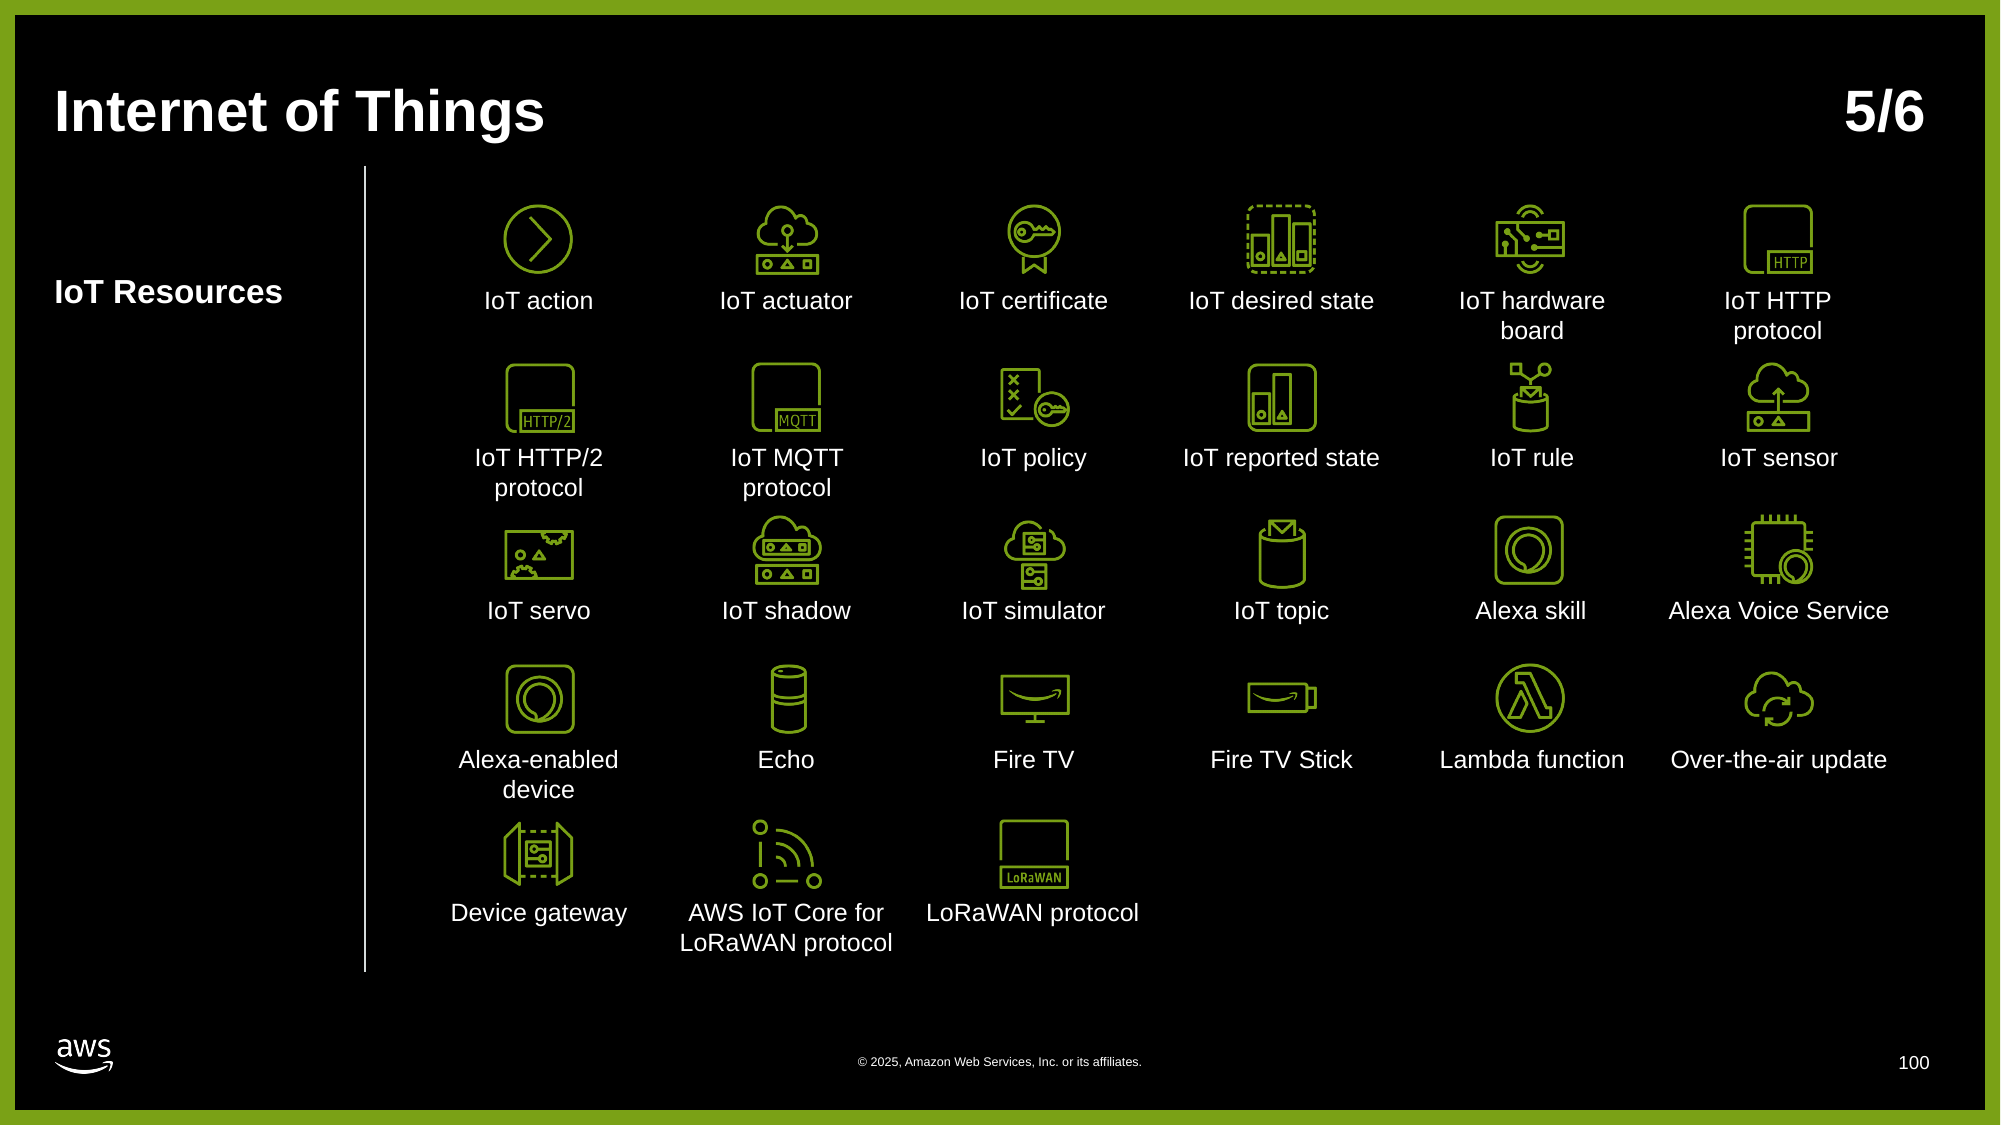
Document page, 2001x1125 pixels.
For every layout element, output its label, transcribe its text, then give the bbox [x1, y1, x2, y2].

text_box IoT HTTP/2 protocol [415, 434, 663, 510]
picture [996, 816, 1072, 892]
picture [1244, 516, 1320, 592]
text_box Device gateway [415, 889, 662, 935]
text_box Alexa-enabled device [415, 735, 663, 811]
picture [748, 359, 824, 435]
picture [1492, 359, 1568, 435]
text_box Alexa skill [1408, 586, 1645, 632]
text_box IoT HTTP protocol [1662, 276, 1894, 352]
picture [996, 660, 1073, 736]
picture [750, 661, 826, 737]
text_box IoT topic [1143, 586, 1408, 632]
picture [995, 517, 1072, 593]
picture [1243, 201, 1319, 277]
text_box Echo [662, 735, 909, 781]
text_box Fire TV [909, 735, 1143, 781]
picture [1740, 359, 1816, 435]
picture [1244, 660, 1320, 736]
text_box LoRaWAN protocol [909, 889, 1157, 935]
picture [500, 201, 576, 277]
text_box IoT hardware board [1409, 276, 1655, 352]
text_box IoT reported state [1143, 434, 1409, 480]
picture [997, 359, 1073, 435]
picture [1492, 201, 1568, 277]
picture [501, 517, 577, 593]
text_box IoT policy [909, 434, 1143, 480]
text_box IoT servo [415, 586, 662, 632]
picture [1492, 660, 1568, 736]
text_box Fire TV Stick [1143, 735, 1409, 781]
picture [749, 512, 825, 588]
picture [996, 201, 1072, 277]
picture [1741, 660, 1817, 736]
picture [502, 661, 578, 737]
text_box IoT actuator [662, 276, 909, 322]
picture [1244, 359, 1320, 435]
picture [501, 360, 578, 436]
picture [1740, 511, 1816, 587]
text_box IoT MQTT protocol [673, 434, 901, 510]
text_box IoT rule [1409, 434, 1645, 480]
title Internet of Things 5/6 [39, 59, 1945, 166]
text_box Lambda function [1409, 735, 1645, 781]
text_box Over-the-air update [1645, 735, 1913, 781]
text_box IoT action [415, 276, 662, 322]
picture [55, 1039, 113, 1074]
text_box IoT simulator [909, 586, 1143, 632]
text_box AWS IoT Core for LoRaWAN protocol [662, 889, 911, 965]
picture [749, 202, 825, 278]
footer © 2025, Amazon Web Services, Inc. or its affiliates. [662, 1031, 1338, 1092]
picture [749, 816, 825, 892]
picture [1740, 201, 1816, 277]
text_box IoT desired state [1143, 276, 1409, 322]
text_box IoT certificate [909, 276, 1143, 322]
text_box IoT shadow [662, 586, 909, 632]
picture [1491, 512, 1567, 588]
text_box IoT sensor [1645, 434, 1913, 480]
slide_number 100 [1494, 1031, 1945, 1092]
picture [500, 815, 576, 891]
text_box Alexa Voice Service [1645, 586, 1913, 632]
